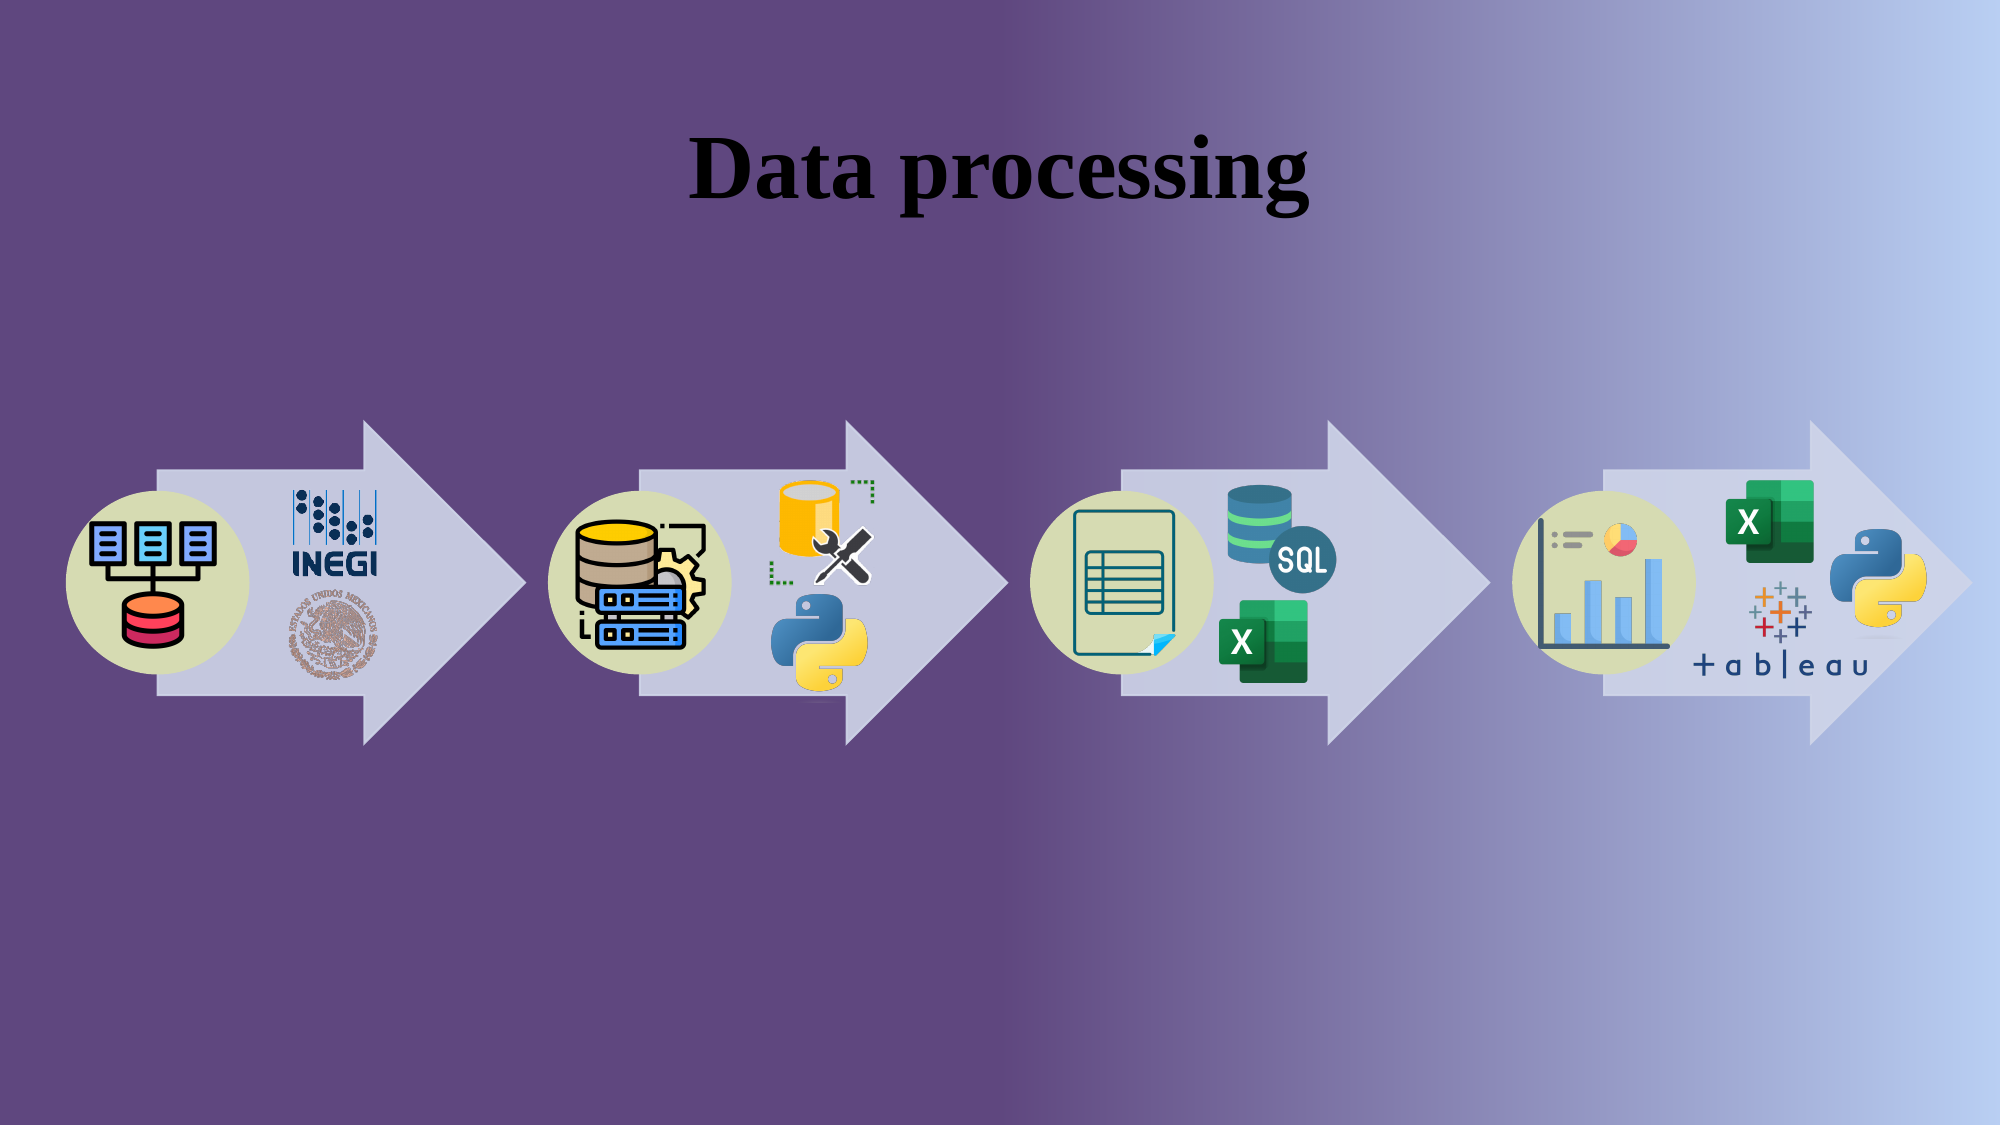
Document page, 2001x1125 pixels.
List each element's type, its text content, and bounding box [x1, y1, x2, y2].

picture [771, 594, 871, 704]
picture [252, 451, 417, 680]
picture [1050, 508, 1329, 683]
title Data processing [137, 59, 1863, 100]
picture [1538, 518, 1670, 649]
picture [89, 521, 217, 649]
picture [728, 476, 915, 588]
picture [1692, 480, 1930, 680]
picture [1226, 483, 1338, 595]
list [64, 100, 1973, 1066]
picture [571, 515, 710, 654]
